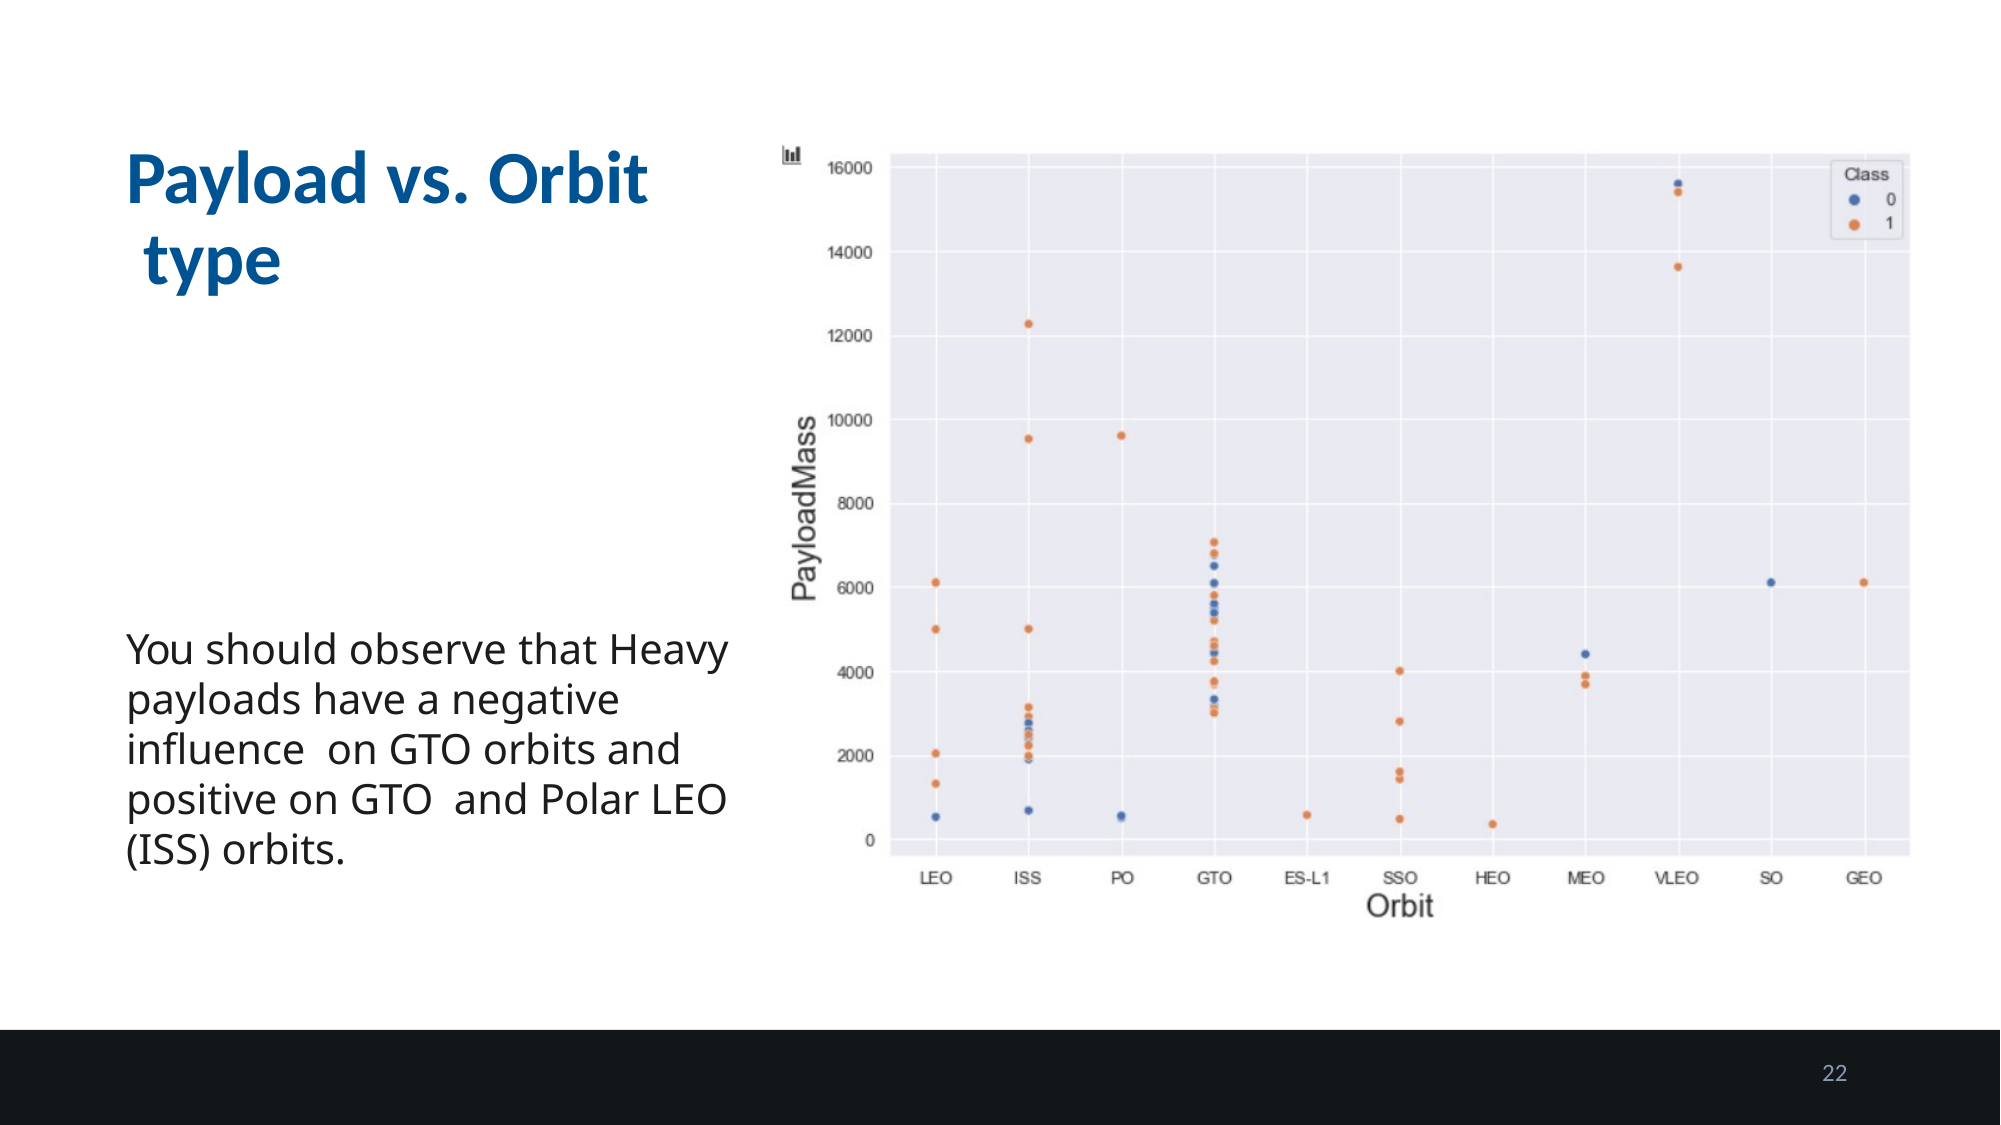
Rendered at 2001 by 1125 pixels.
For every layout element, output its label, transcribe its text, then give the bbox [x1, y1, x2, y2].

picture [782, 145, 1911, 918]
text_box You should observe that Heavy payloads have a negative influence on GTO orbits and positive on GTO and Polar LEO (ISS) orbits. [123, 620, 742, 873]
text_box [0, 1029, 2000, 1125]
title Payload vs. Orbit type [123, 125, 655, 326]
slide_number 22 [1815, 1060, 1854, 1125]
